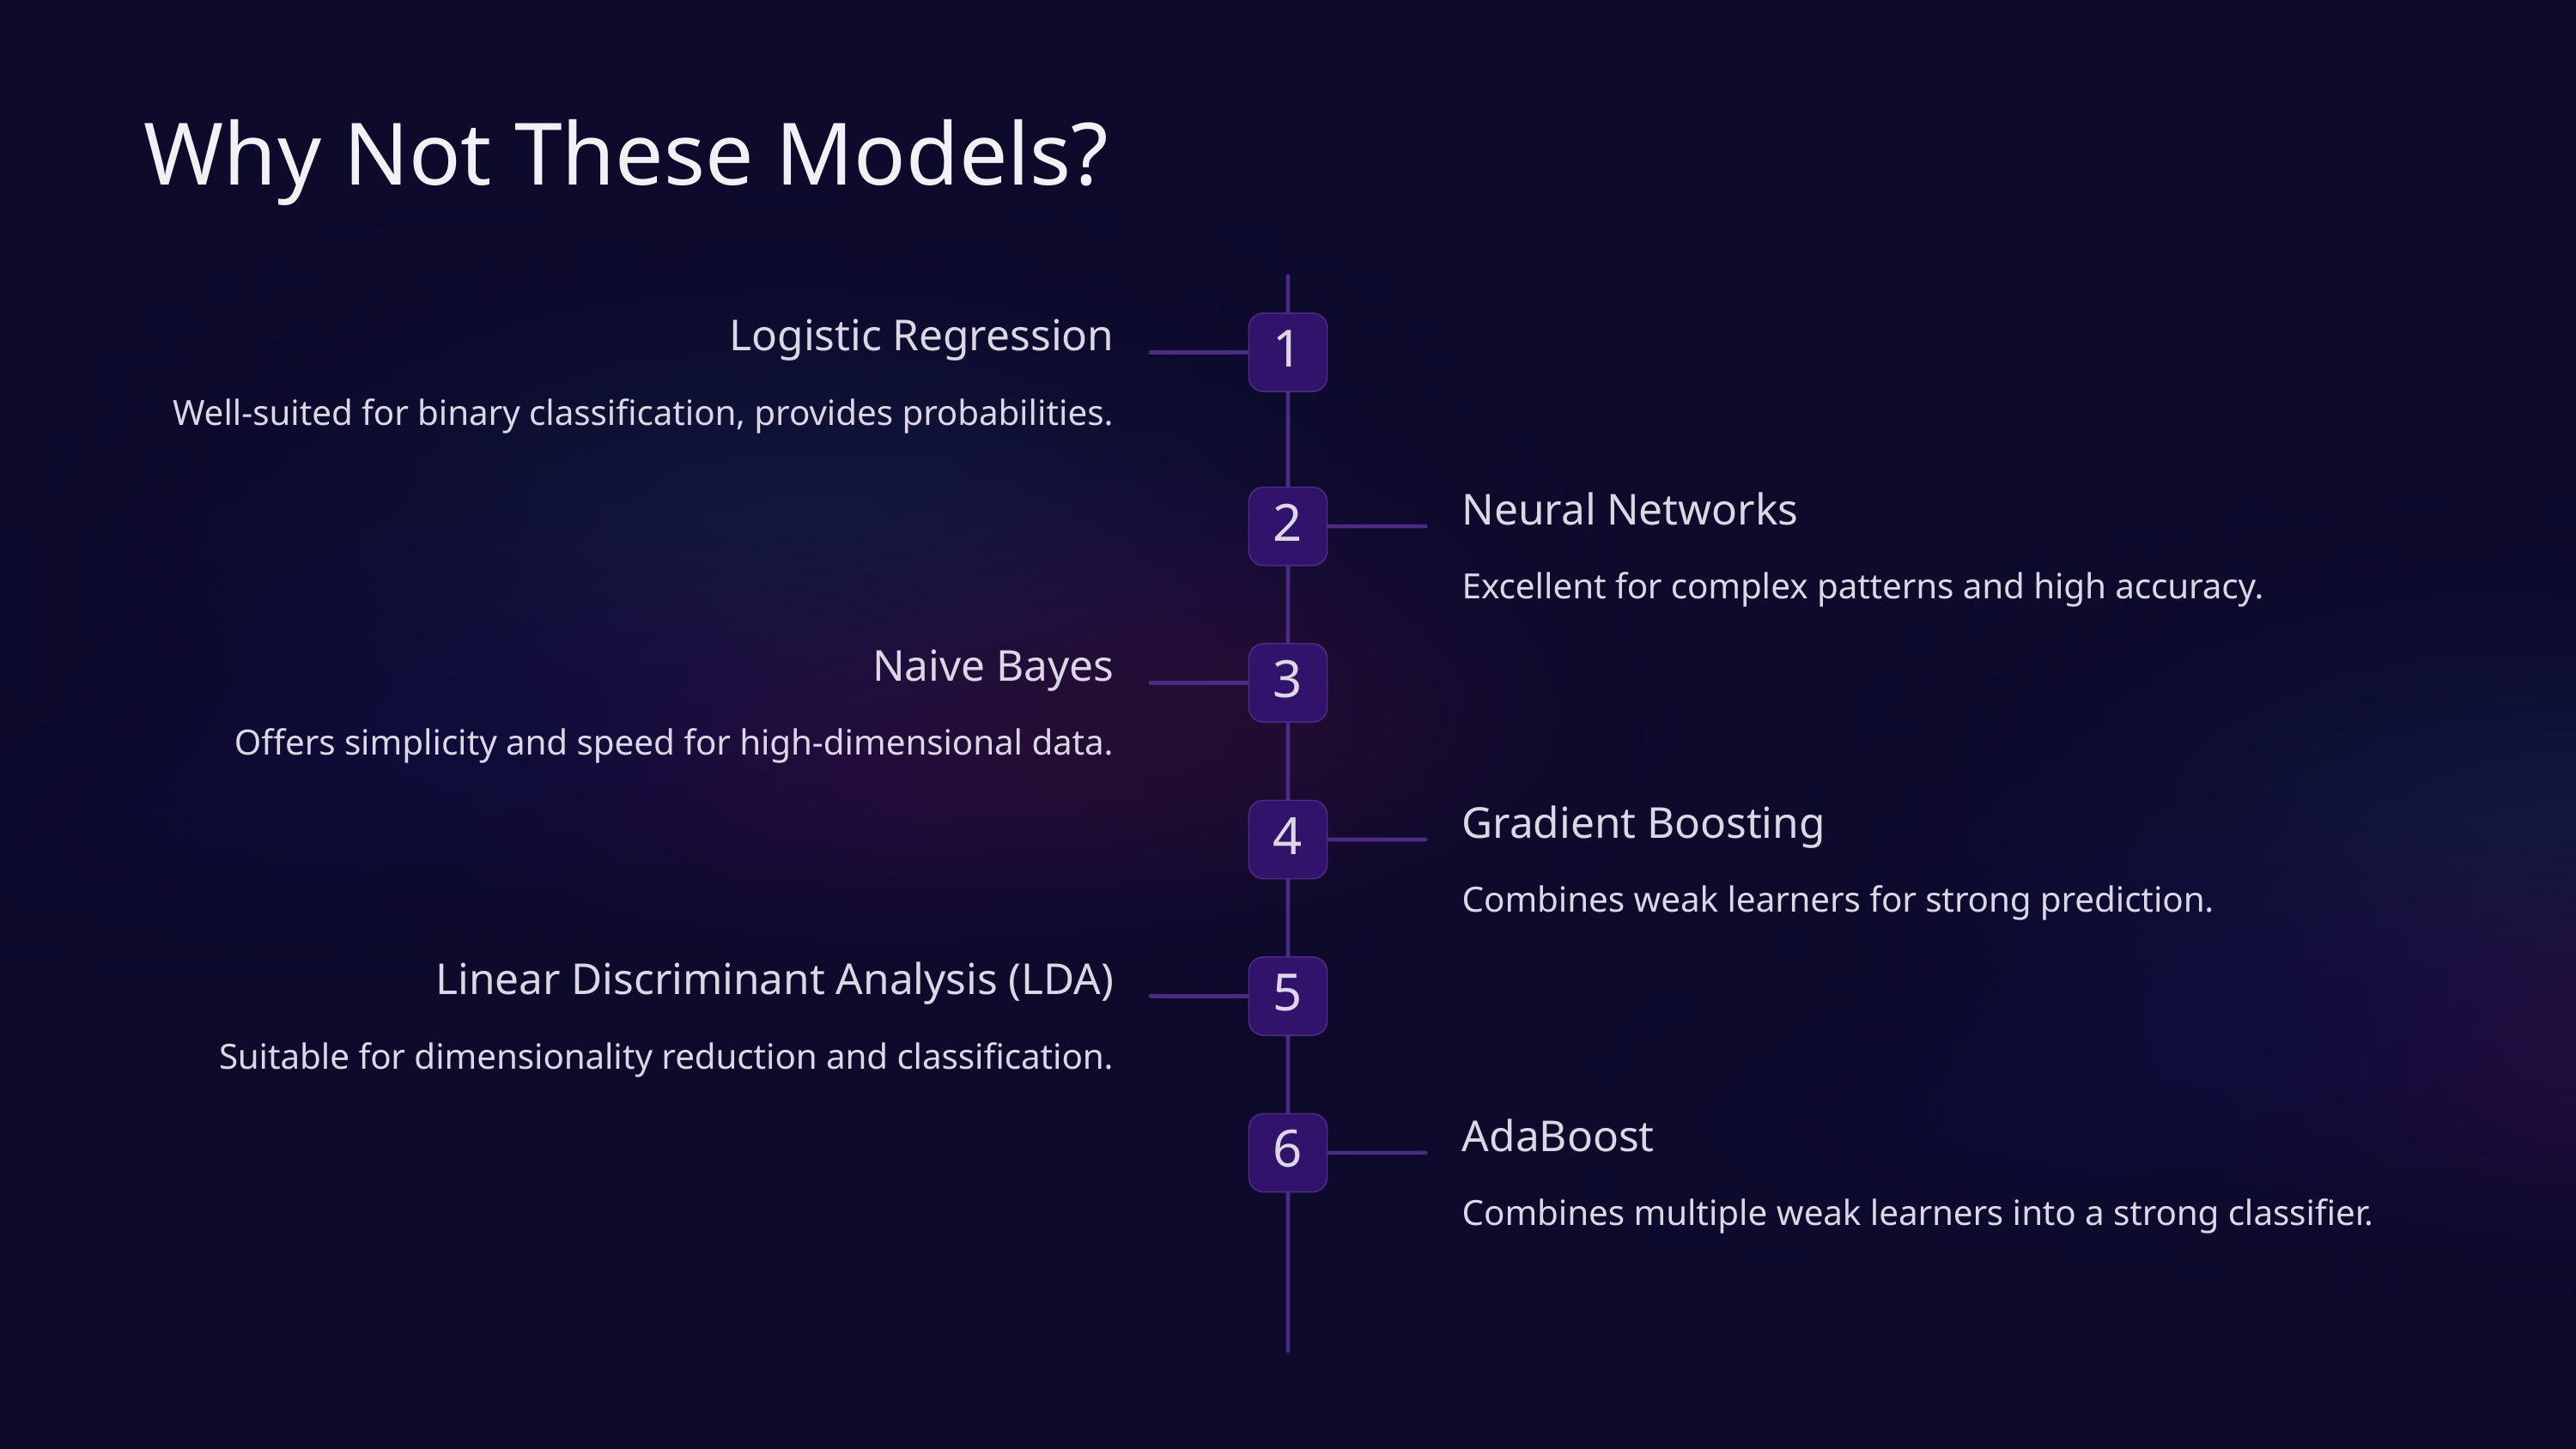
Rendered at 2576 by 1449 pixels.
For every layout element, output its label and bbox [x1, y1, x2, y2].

text_box [1461, 1108, 1898, 1164]
text_box [1148, 993, 1243, 999]
text_box [1333, 1150, 1428, 1155]
text_box [1285, 730, 1291, 798]
text_box [0, 0, 2576, 1449]
text_box [1261, 650, 1315, 716]
text_box [1248, 312, 1328, 393]
text_box [1148, 680, 1243, 686]
text_box [1285, 887, 1291, 955]
text_box [121, 1028, 1115, 1084]
text_box [1248, 955, 1328, 1037]
text_box [1285, 273, 1291, 311]
text_box [1248, 642, 1328, 724]
text_box [653, 308, 1115, 367]
text_box [1461, 482, 1898, 538]
text_box [1461, 870, 2455, 928]
text_box [1261, 493, 1315, 560]
text_box [121, 95, 1911, 231]
text_box [1261, 319, 1315, 385]
text_box [1261, 806, 1315, 873]
text_box [1261, 963, 1315, 1029]
text_box [1261, 1119, 1315, 1186]
text_box [1461, 557, 2455, 615]
text_box [1285, 1201, 1291, 1354]
text_box [1285, 400, 1291, 485]
text_box [326, 952, 1115, 1010]
text_box [653, 639, 1115, 698]
text_box [1333, 524, 1428, 529]
text_box [1148, 349, 1243, 355]
text_box [1248, 1113, 1328, 1193]
text_box [121, 384, 1115, 440]
text_box [1248, 486, 1328, 567]
text_box [1285, 1044, 1291, 1111]
text_box [121, 714, 1115, 771]
text_box [1333, 837, 1428, 842]
text_box [1285, 573, 1291, 641]
text_box [1248, 799, 1328, 880]
text_box [1461, 796, 1959, 858]
text_box [1461, 1184, 2455, 1240]
